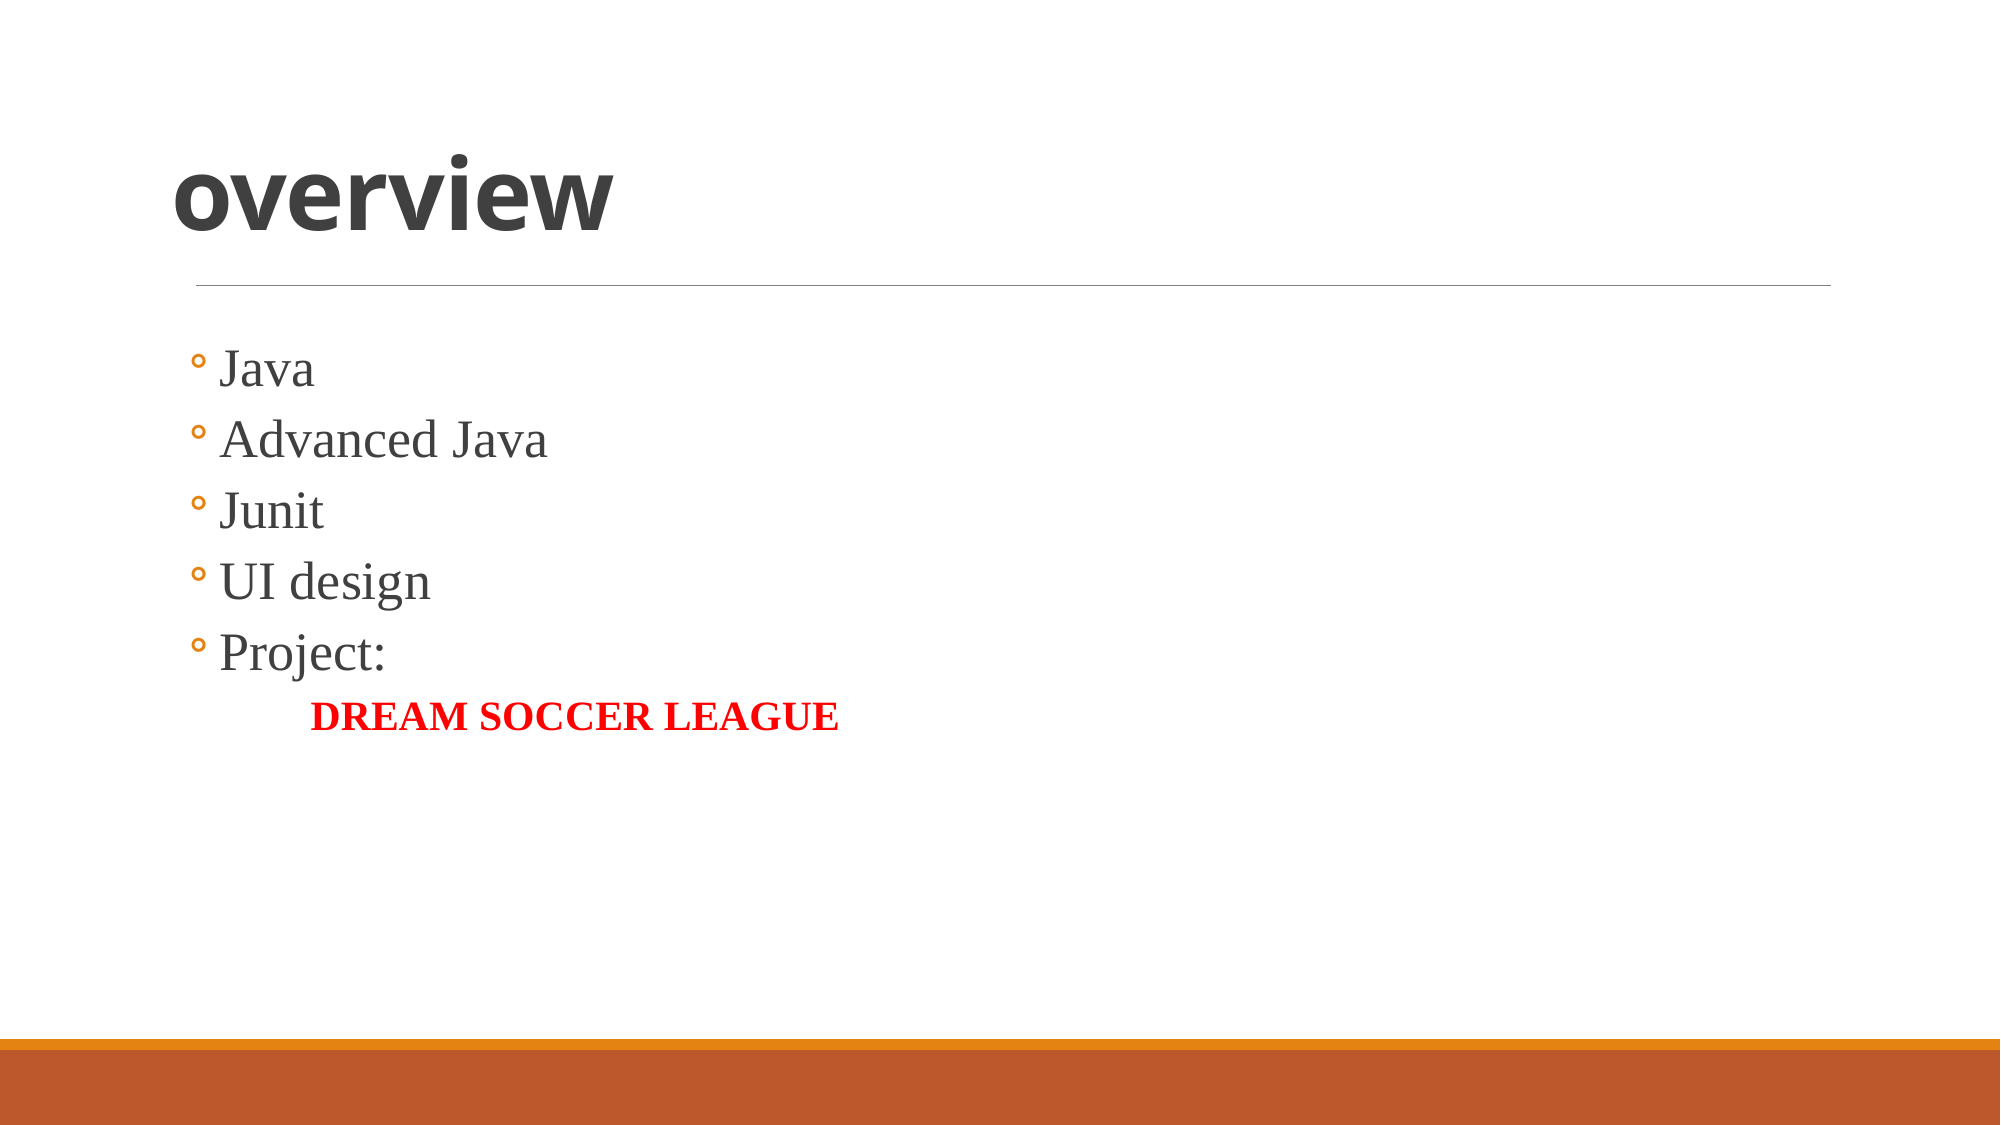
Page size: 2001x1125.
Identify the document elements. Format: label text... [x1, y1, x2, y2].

title overview [156, 20, 1807, 259]
list Java Advanced Java Junit UI design Project: DREAM SOCCER LEAGUE [156, 331, 1233, 846]
